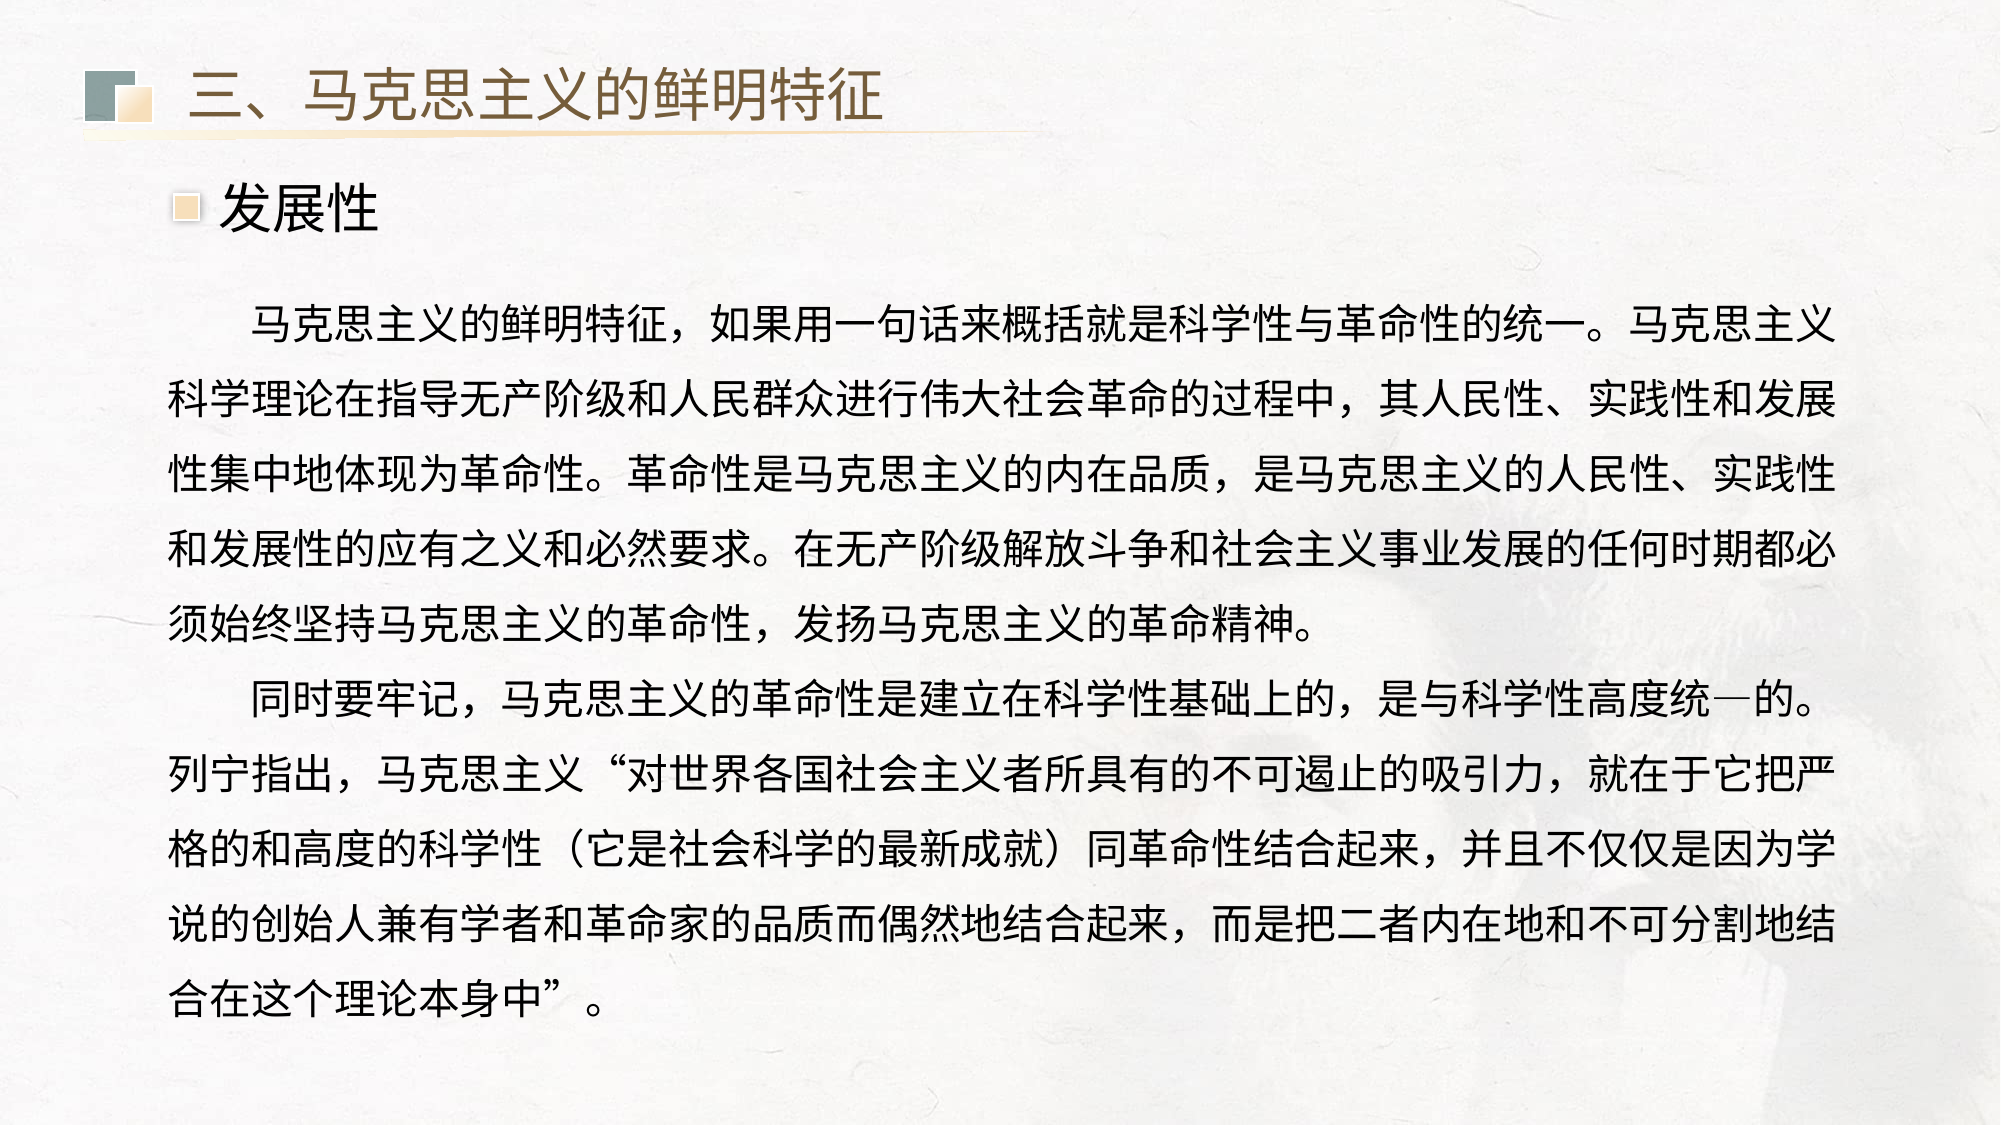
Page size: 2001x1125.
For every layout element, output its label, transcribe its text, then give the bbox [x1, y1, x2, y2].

picture [0, 0, 2001, 1125]
text_box 马克思主义的鲜明特征，如果用一句话来概括就是科学性与革命性的统一。马克思主义科学理论在指导无产阶级和人民群众进行伟大社会革命的过程中，其人民性、实践性和发展性集中地体现为革命性。革命性是马克思主义的内在品质，是马克思主义的人民性、实践性和发展性的应有之义和必然要求。在无产阶级解放斗争和社会主义事业发展的任何时期都必须始终坚持马克思主义的革命性，发扬马克思主义的革命精神。 同时要牢记，马克思主义的革命性是建立在科学性基础上的，是与科学性高度统—的。列宁指出，马克思主义“对世界各国社会主义者所具有的不可遏止的吸引力，就在于它把严格的和高度的科学性（它是社会科学的最新成就）同革命性结合起来，并且不仅仅是因为学说的创始人兼有学者和革命家的品质而偶然地结合起来，而是把二者内在地和不可分割地结合在这个理论本身中”。 [152, 265, 1868, 1031]
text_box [83, 50, 1087, 141]
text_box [173, 167, 1019, 248]
